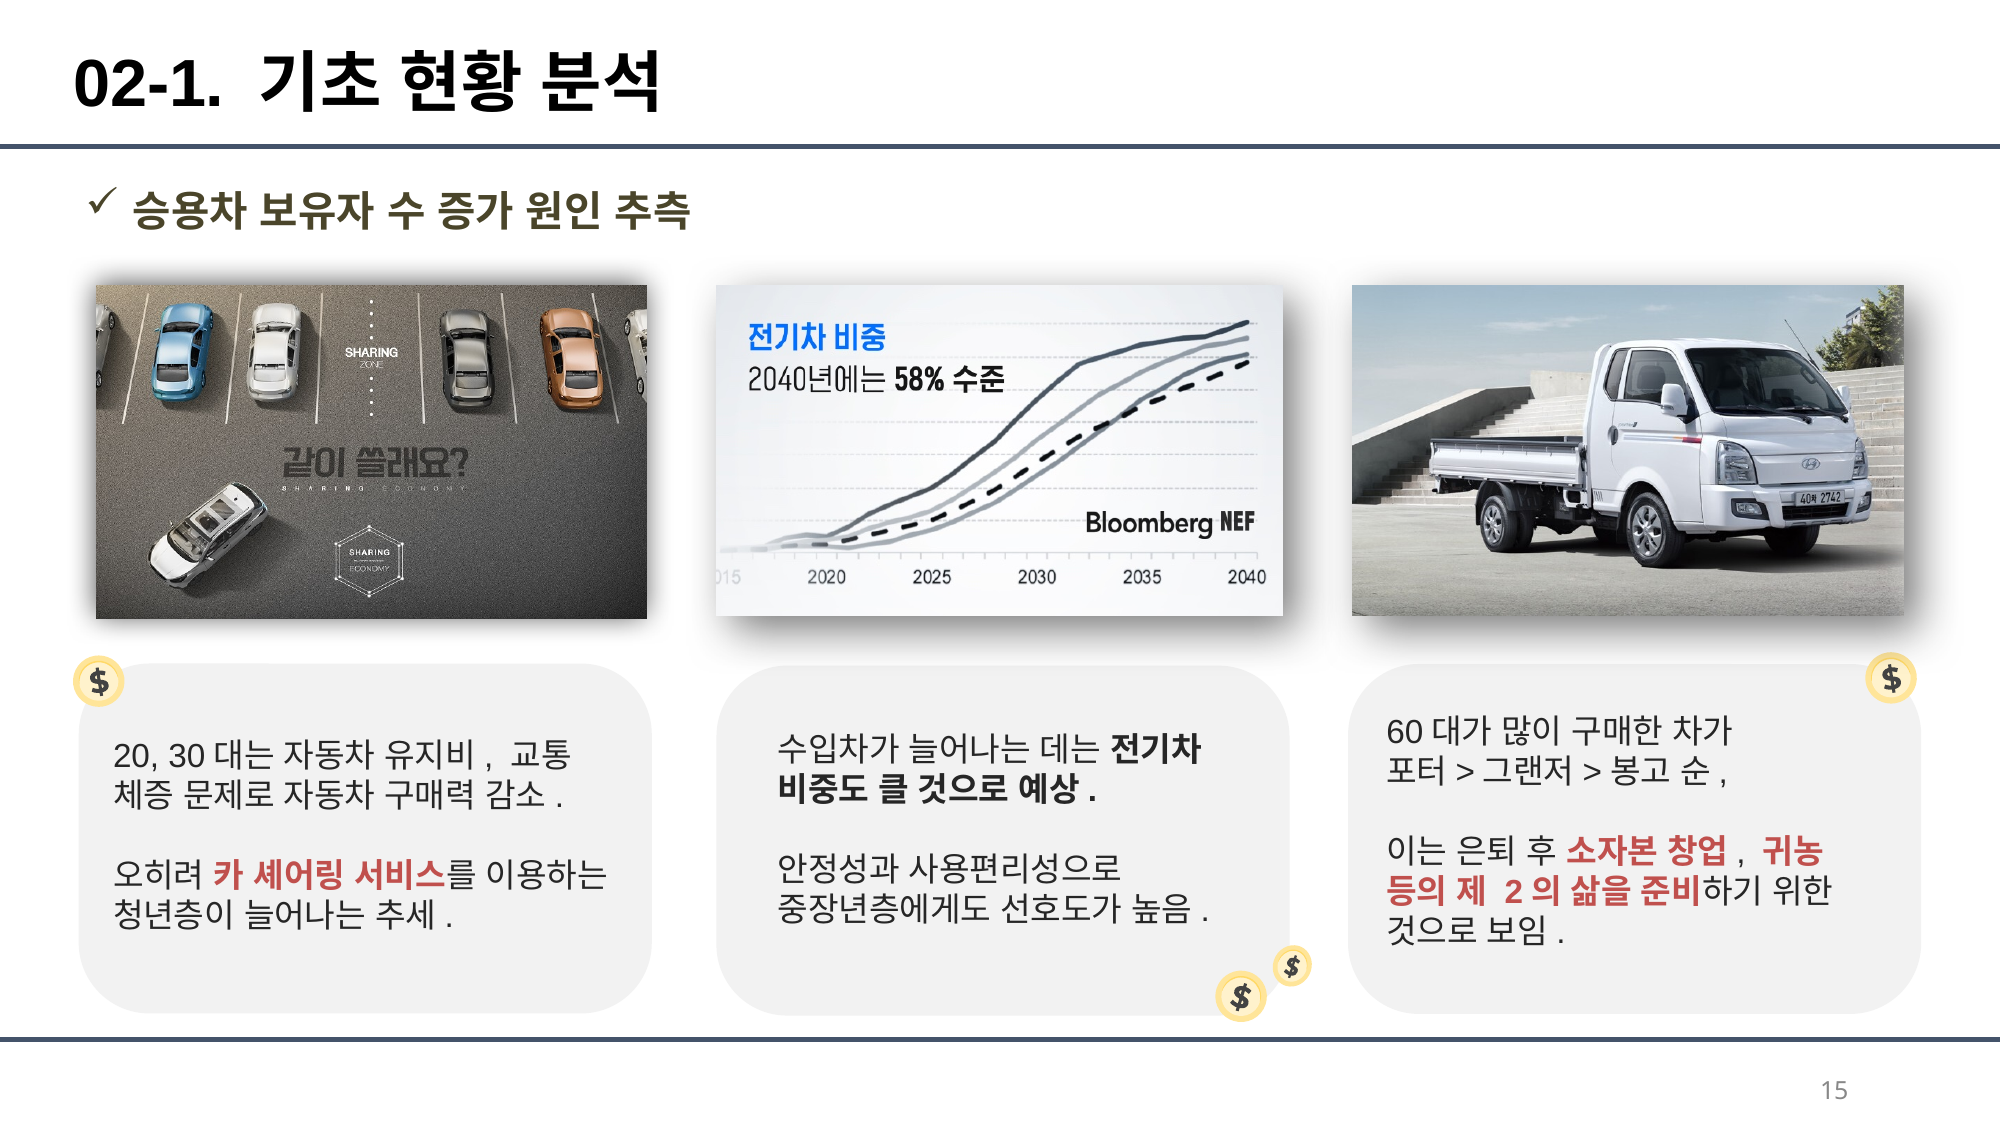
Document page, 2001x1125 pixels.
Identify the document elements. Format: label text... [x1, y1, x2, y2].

text_box 20, 30대는 자동차 유지비, 교통 체증 문제로 자동차 구매력 감소. 오히려 카 셰어링 서비스를 이용하는 청년층이 늘어나는 추세. [98, 726, 647, 942]
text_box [1271, 944, 1314, 988]
text_box [1348, 663, 1922, 1014]
slide_number 15 [1813, 1070, 1855, 1125]
picture [96, 284, 647, 619]
text_box [78, 663, 652, 1014]
text_box 승용차 보유자 수 증가 원인 추측 [70, 176, 976, 242]
picture [1352, 284, 1904, 616]
text_box 02-1. 기초 현황 분석 [71, 37, 1075, 120]
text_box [70, 655, 127, 708]
text_box 수입차가 늘어나는 데는 전기차 비중도 클 것으로 예상. 안정성과 사용편리성으로 중장년층에게도 선호도가 높음. [762, 721, 1256, 936]
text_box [1213, 970, 1269, 1023]
text_box [716, 665, 1290, 1016]
picture [716, 284, 1283, 616]
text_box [1863, 651, 1919, 704]
text_box 60대가 많이 구매한 차가 포터>그랜저>봉고 순, 이는 은퇴 후 소자본 창업, 귀농 등의 제 2의 삶을 준비하기 위한 것으로 보임. [1371, 703, 1894, 958]
